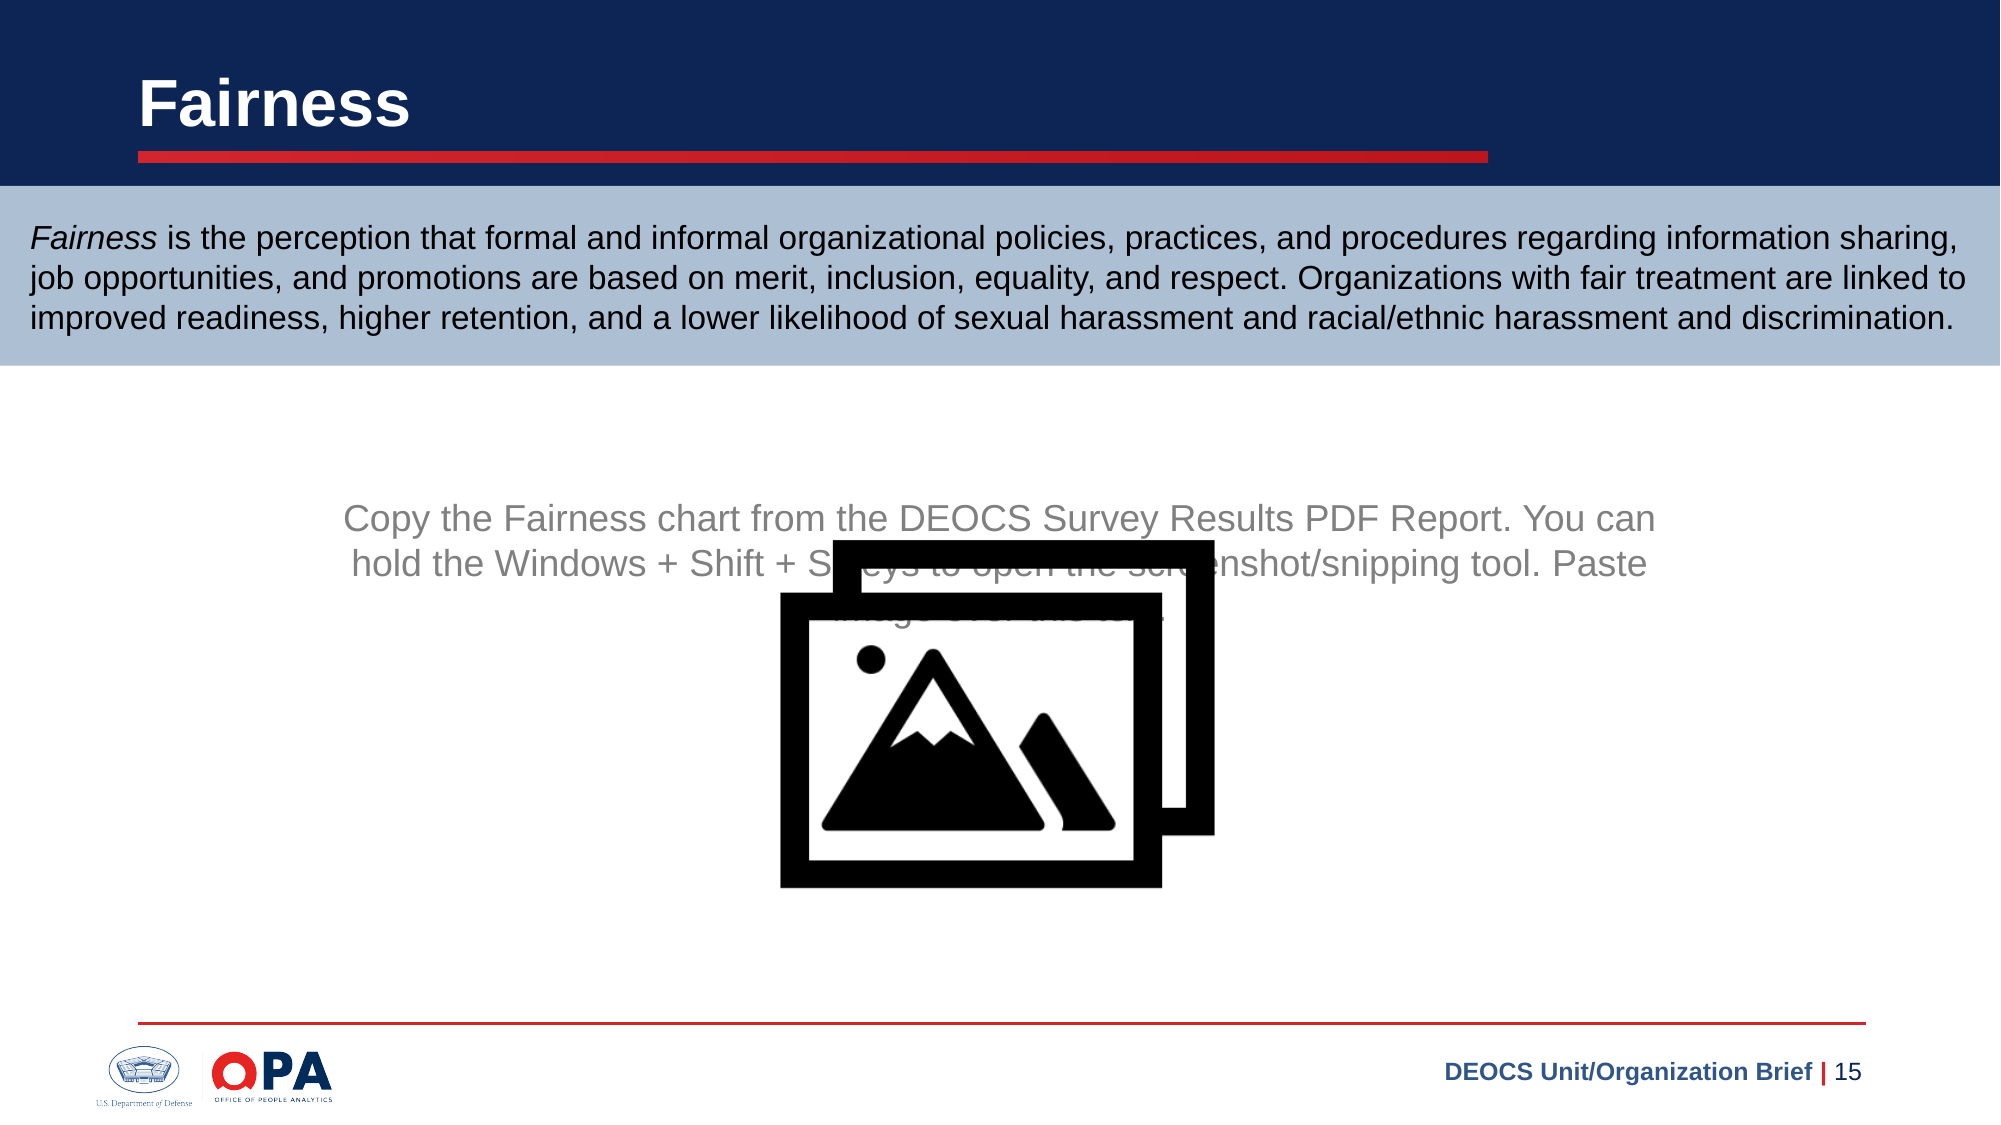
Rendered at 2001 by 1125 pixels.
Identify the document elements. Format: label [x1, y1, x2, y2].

picture [87, 1037, 332, 1115]
picture [770, 478, 1229, 937]
